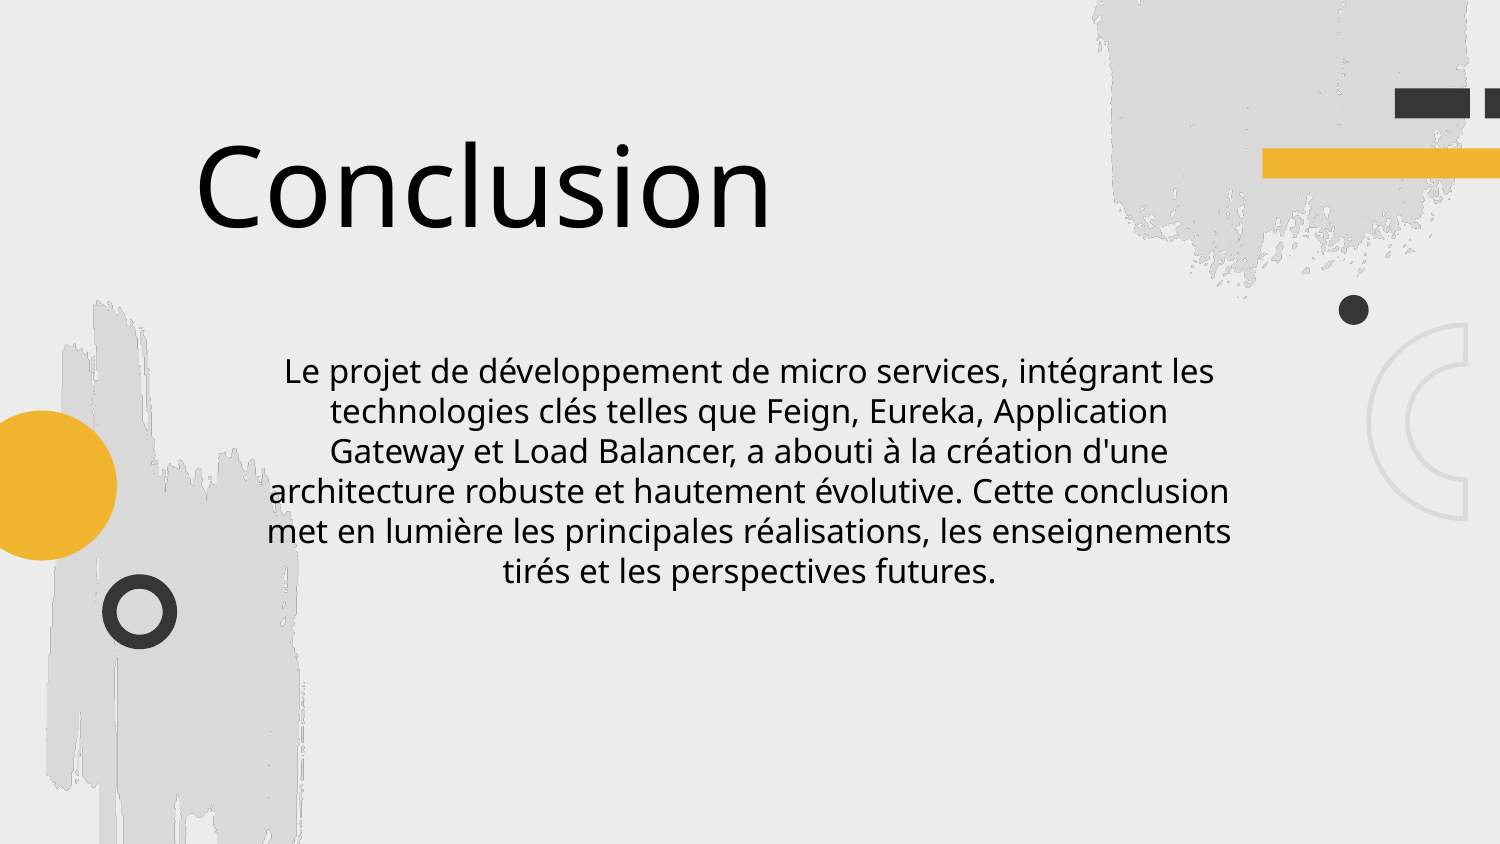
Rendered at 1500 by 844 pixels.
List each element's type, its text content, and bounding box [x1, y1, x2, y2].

picture [46, 333, 305, 844]
title Le projet de développement de micro services, intégrant les technologies clés telles que Feign, Eureka, Application Gateway et Load Balancer, a abouti à la création d'une architecture robuste et hautement évolutive. Cette conclusion met en lumière les principales réalisations, les enseignements tirés et les perspectives futures. [245, 332, 1255, 608]
picture [967, 0, 1500, 380]
text_box Conclusion [34, 32, 935, 333]
